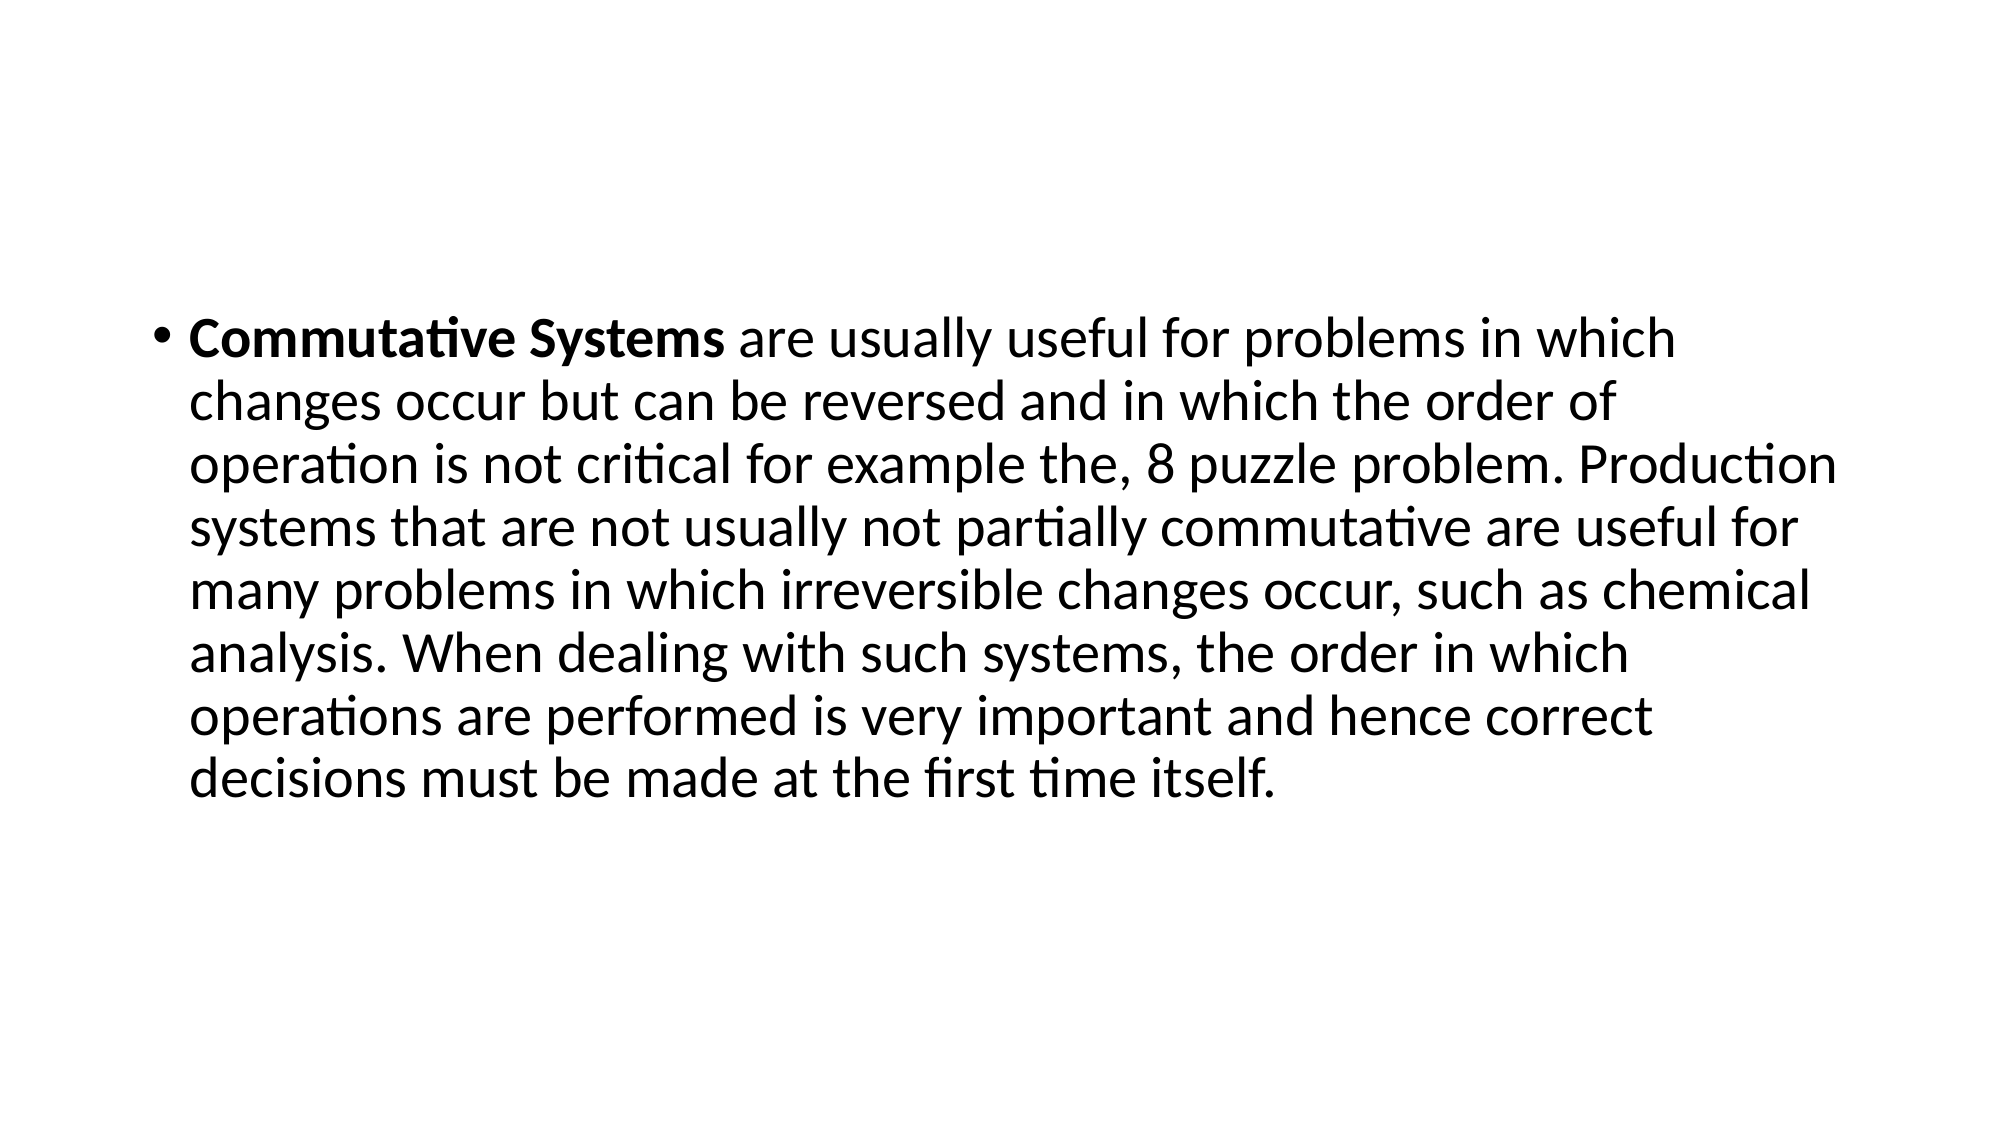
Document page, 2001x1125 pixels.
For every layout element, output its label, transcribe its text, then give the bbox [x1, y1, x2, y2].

list Commutative Systems are usually useful for problems in which changes occur but can be reversed and in which the order of operation is not critical for example the, 8 puzzle problem. Production systems that are not usually not partially commutative are useful for many problems in which irreversible changes occur, such as chemical analysis. When dealing with such systems, the order in which operations are performed is very important and hence correct decisions must be made at the first time itself. [137, 299, 1863, 1014]
